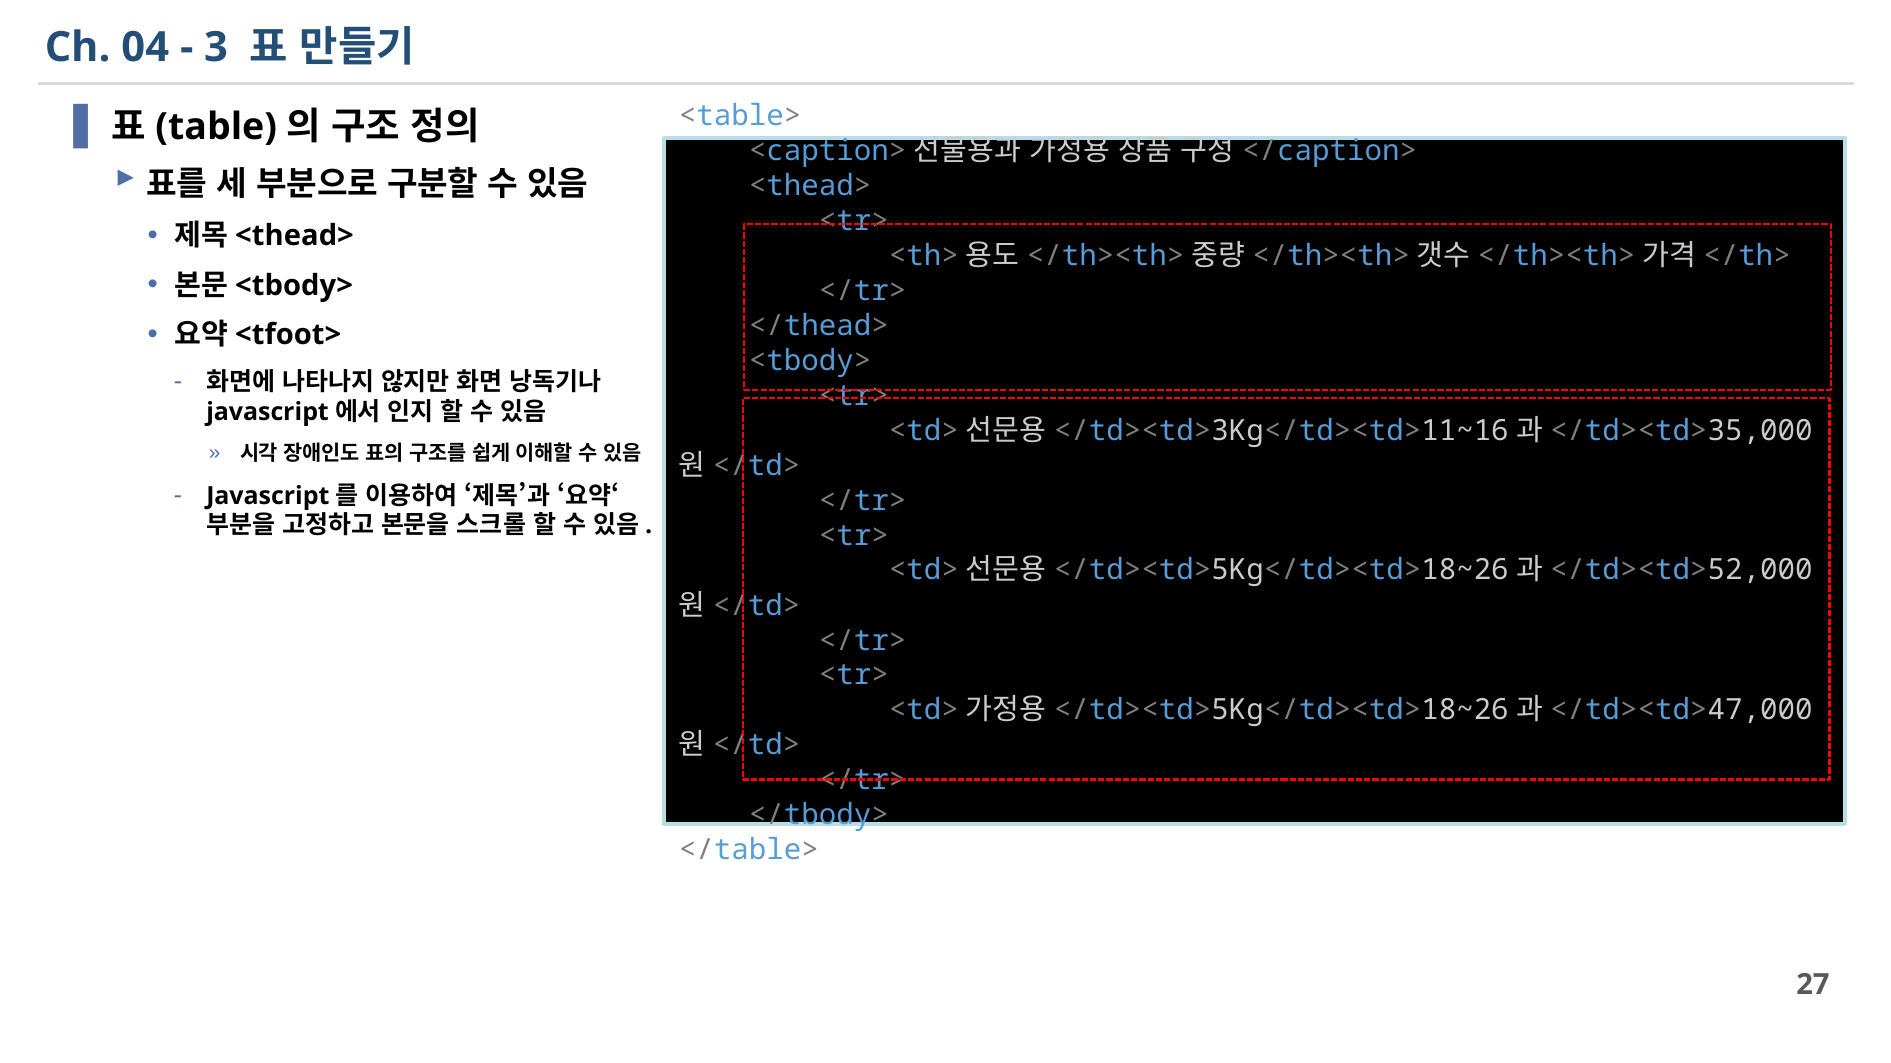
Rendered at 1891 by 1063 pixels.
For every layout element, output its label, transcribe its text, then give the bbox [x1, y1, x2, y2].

text_box [742, 222, 1833, 392]
text_box [741, 396, 1832, 782]
slide_number 27 [1703, 956, 1845, 1014]
title Ch. 04 - 3 표 만들기 [29, 11, 1809, 78]
list 표(table)의 구조 정의 표를 세 부분으로 구분할 수 있음 제목<thead> 본문<tbody> 요약<tfoot> 화면에 나타나지 않지만 화면 낭독기나 javascript에서 인지 할 수 있음 시각 장애인도 표의 구조를 쉽게 이해할 수 있음 Javascript를 이용하여 ‘제목’과 ‘요약‘ 부분을 고정하고 본문을 스크롤 할 수 있음. [43, 94, 674, 382]
text_box <table> <caption>선물용과 가정용 상품 구성</caption> <thead> <tr> <th>용도</th><th>중량</th><th>갯수</th><th>가격</th> </tr> </thead> <tbody> <tr> <td>선문용</td><td>3Kg</td><td>11~16과</td><td>35,000원</td> </tr> <tr> <td>선문용</td><td>5Kg</td><td>18~26과</td><td>52,000원</td> </tr> <tr> <td>가정용</td><td>5Kg</td><td>18~26과</td><td>47,000원</td> </tr> </tbody> </table> [662, 136, 1847, 826]
